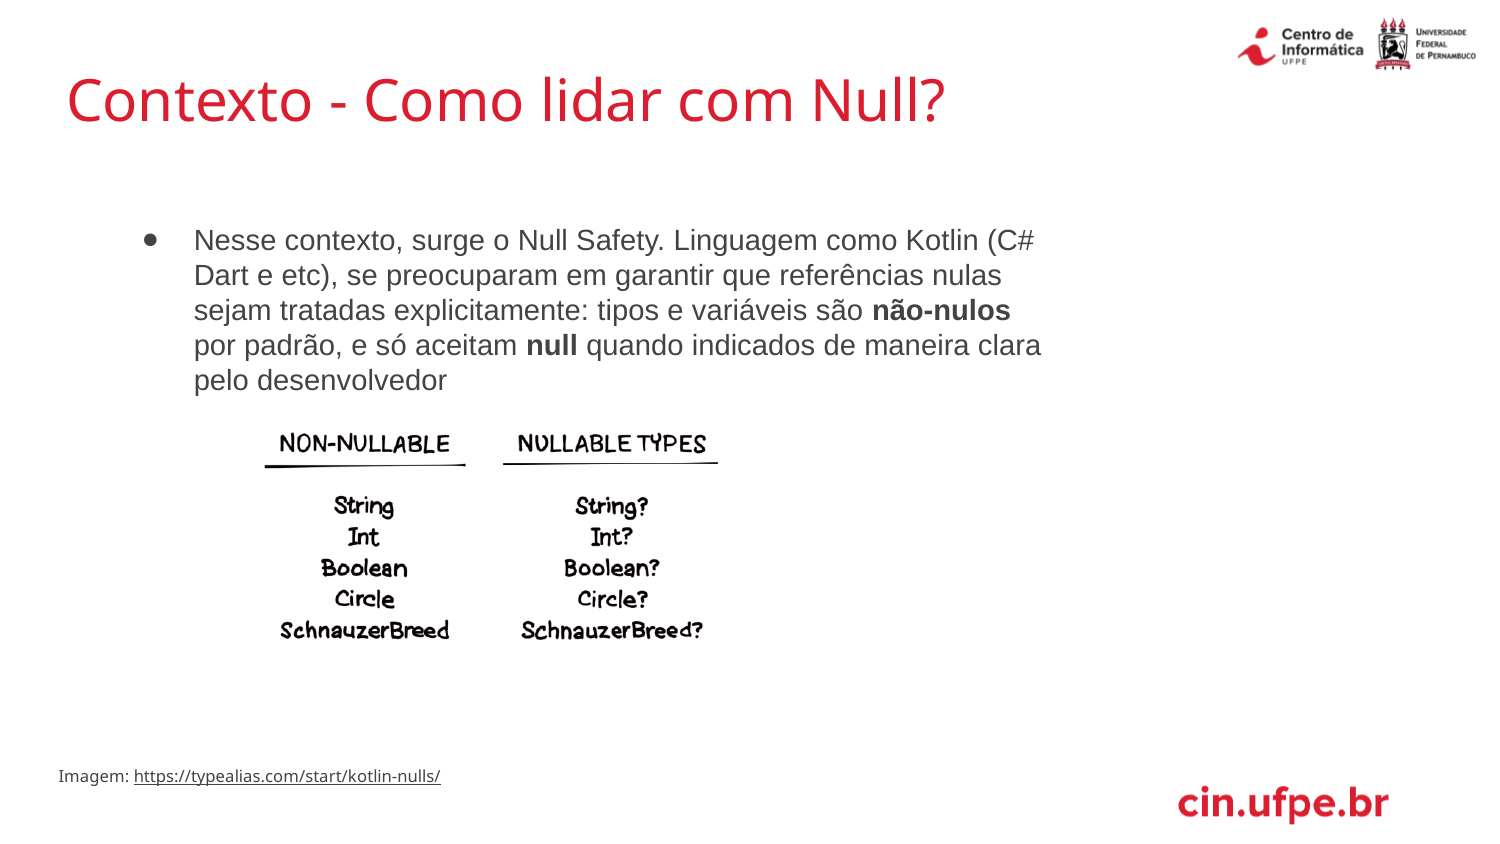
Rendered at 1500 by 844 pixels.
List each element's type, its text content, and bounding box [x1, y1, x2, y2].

picture [1222, 8, 1491, 88]
text_box Nesse contexto, surge o Null Safety. Linguagem como Kotlin (C# Dart e etc), se preocuparam em garantir que referências nulas sejam tratadas explicitamente: tipos e variáveis são não-nulos por padrão, e só aceitam null quando indicados de maneira clara pelo desenvolvedor [103, 206, 1059, 502]
picture [1177, 780, 1390, 825]
picture [253, 421, 730, 648]
title Contexto - Como lidar com Null? [51, 30, 1449, 167]
text_box Imagem: https://typealias.com/start/kotlin-nulls/ [43, 754, 780, 801]
